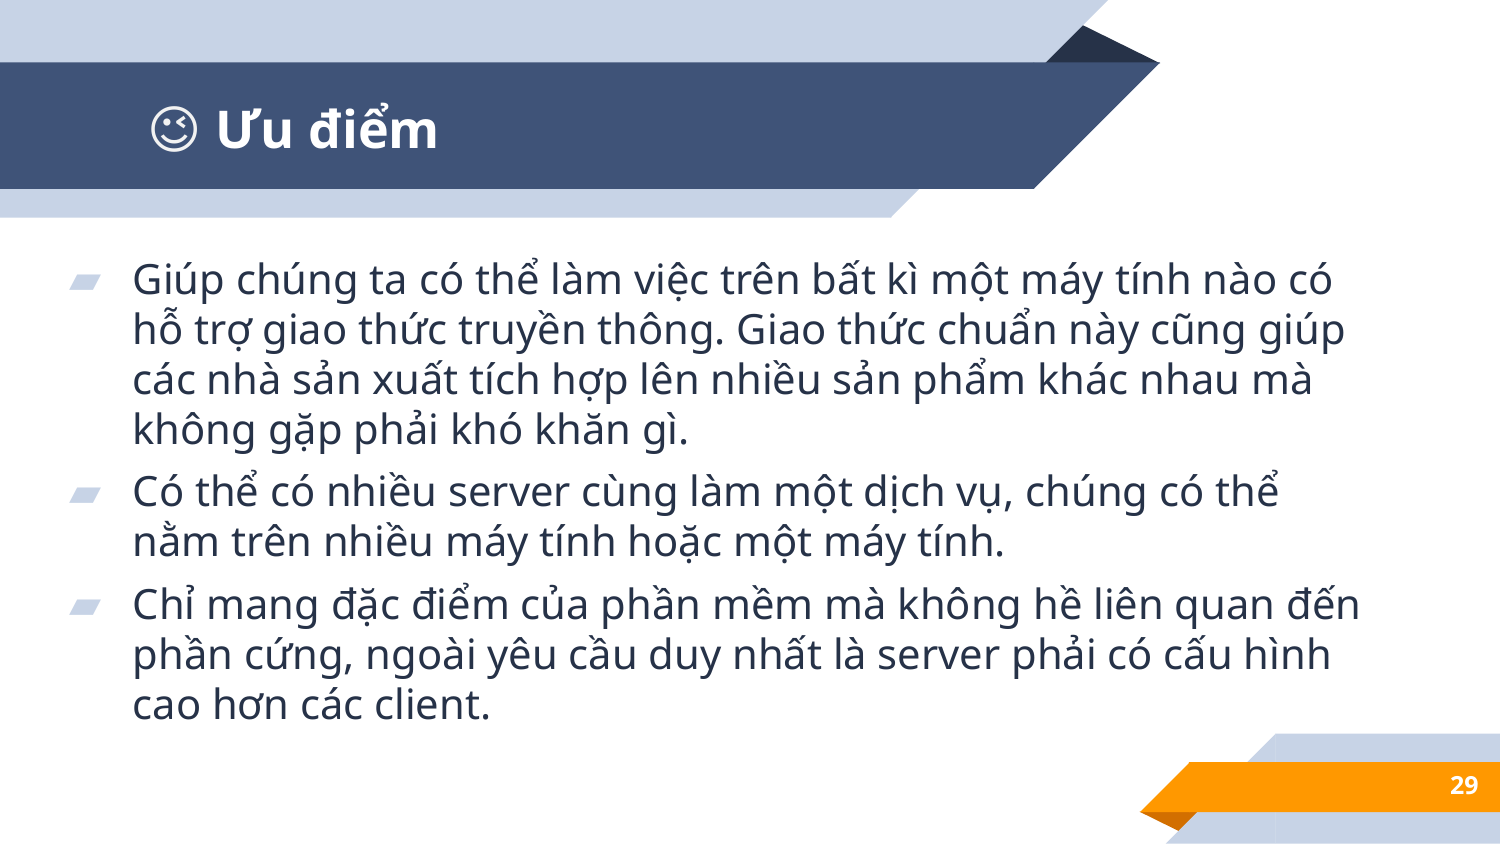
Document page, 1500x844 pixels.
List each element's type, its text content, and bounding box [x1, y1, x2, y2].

slide_number 29 [1249, 760, 1494, 813]
list Giúp chúng ta có thể làm việc trên bất kì một máy tính nào có hỗ trợ giao thức truyền thông. Giao thức chuẩn này cũng giúp các nhà sản xuất tích hợp lên nhiều sản phẩm khác nhau mà không gặp phải khó khăn gì. Có thể có nhiều server cùng làm một dịch vụ, chúng có thể nằm trên nhiều máy tính hoặc một máy tính. Chỉ mang đặc điểm của phần mềm mà không hề liên quan đến phần cứng, ngoài yêu cầu duy nhất là server phải có cấu hình cao hơn các client. [42, 237, 1384, 774]
title 😉 Ưu điểm [132, 64, 995, 191]
